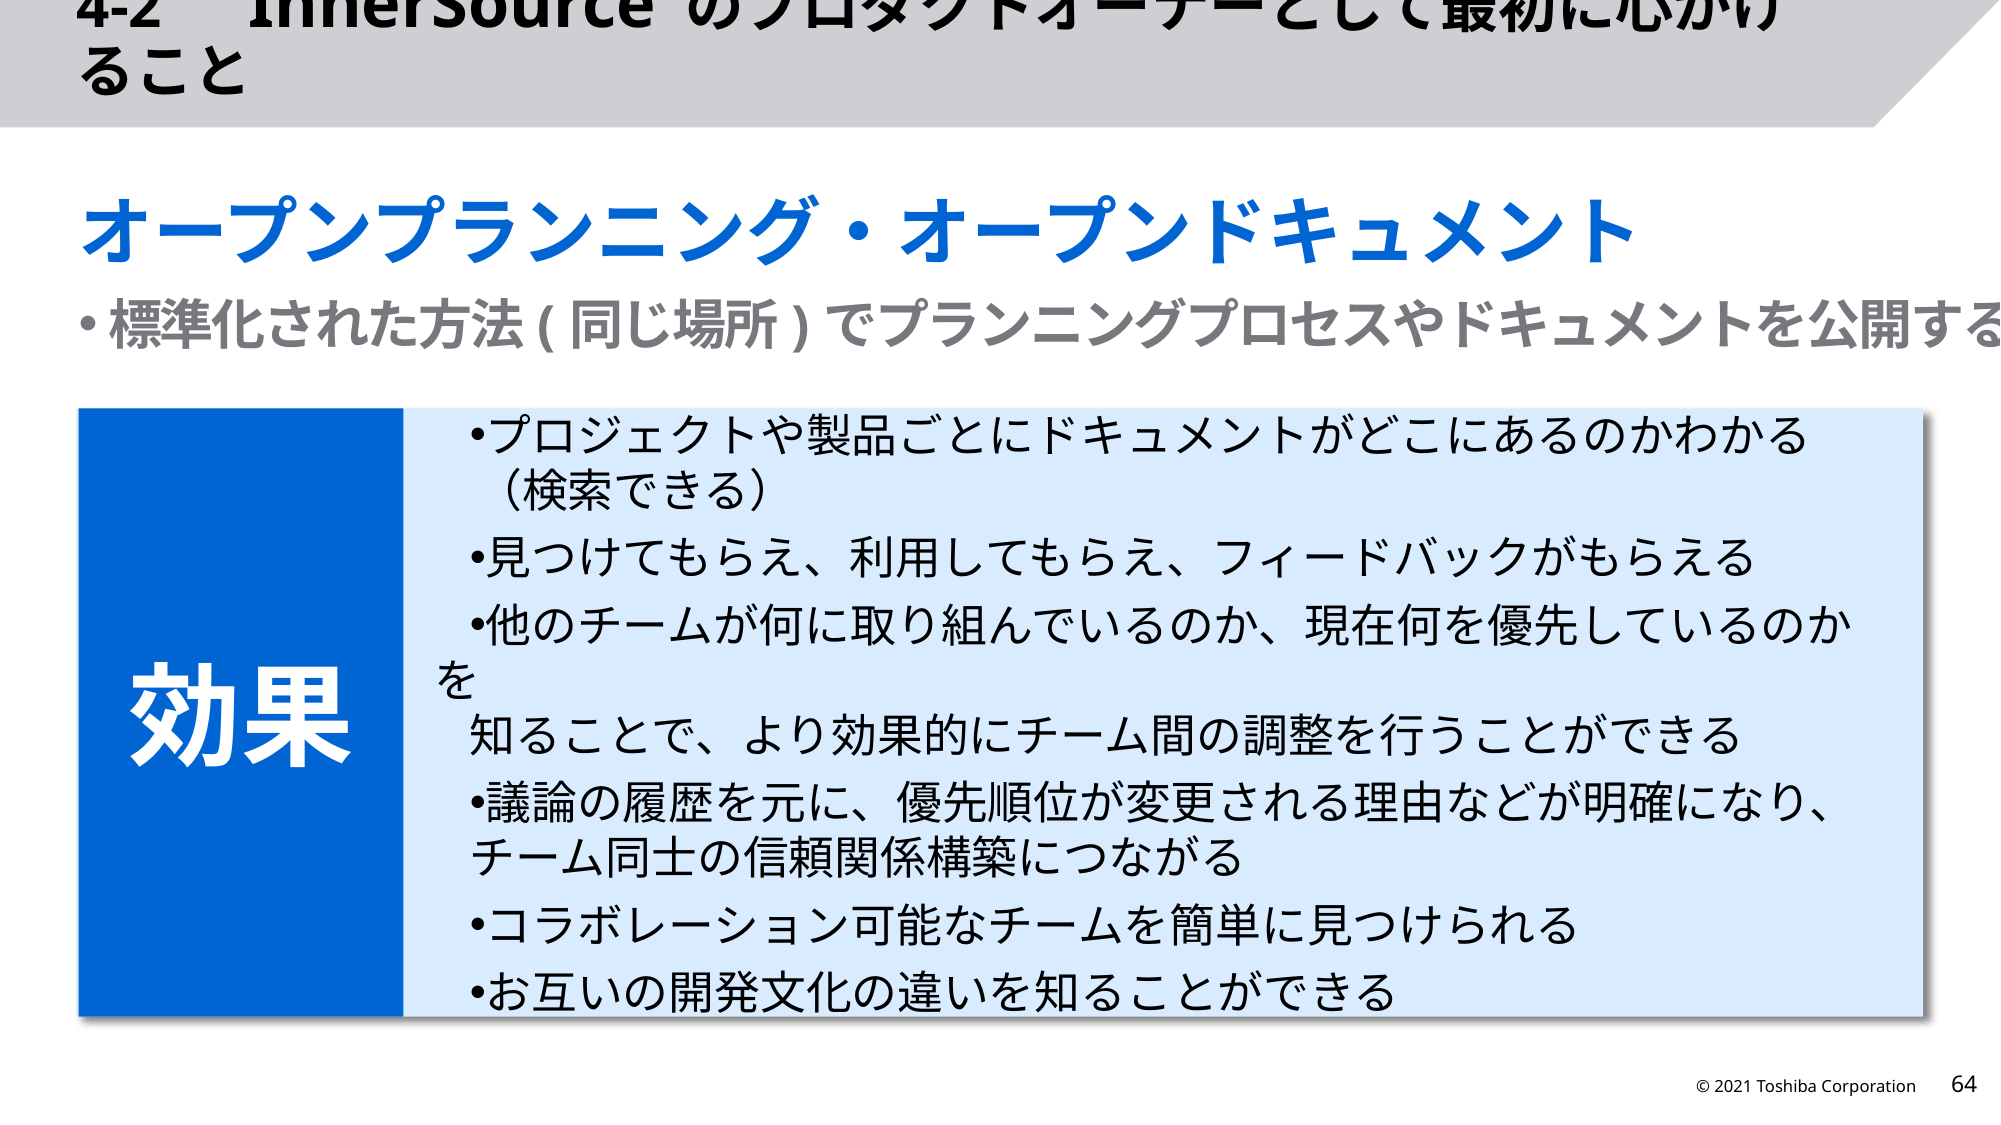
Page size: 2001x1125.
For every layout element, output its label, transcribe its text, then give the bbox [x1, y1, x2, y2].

text_box 効果 [78, 407, 404, 1018]
text_box オープンプランニング・オープンドキュメント [78, 191, 1924, 269]
text_box 標準化された方法(同じ場所)でプランニングプロセスやドキュメントを公開すること [78, 287, 1924, 359]
text_box プロジェクトや製品ごとにドキュメントがどこにあるのかわかる （検索できる） 見つけてもらえ、利用してもらえ、フィードバックがもらえる 他のチームが何に取り組んでいるのか、現在何を優先しているのかを 知ることで、より効果的にチーム間の調整を行うことができる 議論の履歴を元に、優先順位が変更される理由などが明確になり、 チーム同士の信頼関係構築につながる コラボレーション可能なチームを簡単に見つけられる お互いの開発文化の違いを知ることができる [434, 434, 1870, 991]
text_box [404, 407, 1924, 1018]
title 4-2 InnerSource のプロダクトオーナーとして最初に心がけること [0, 0, 1877, 123]
